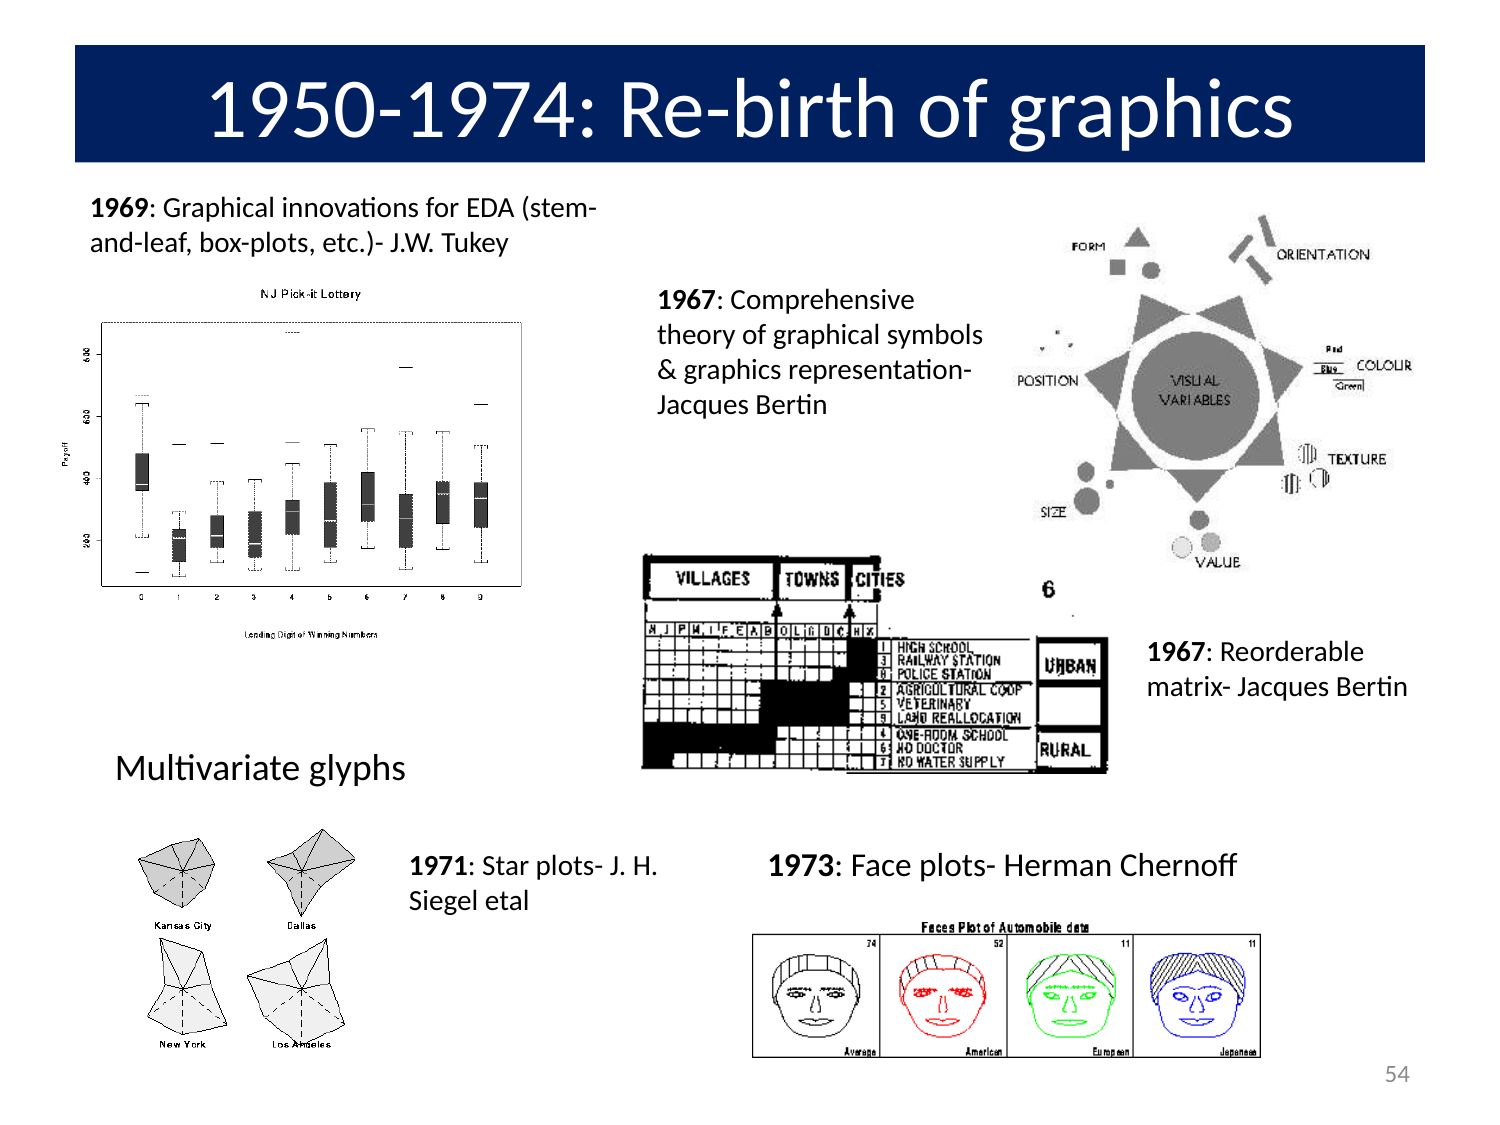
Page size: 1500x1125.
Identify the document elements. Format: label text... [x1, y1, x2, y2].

text_box Multivariate glyphs [99, 735, 525, 795]
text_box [132, 826, 707, 1049]
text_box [752, 836, 1305, 1058]
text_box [642, 212, 1417, 575]
title 1950-1974: Re-birth of graphics [75, 45, 1425, 163]
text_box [640, 551, 1470, 774]
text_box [49, 181, 651, 653]
slide_number 54 [1074, 1042, 1425, 1103]
